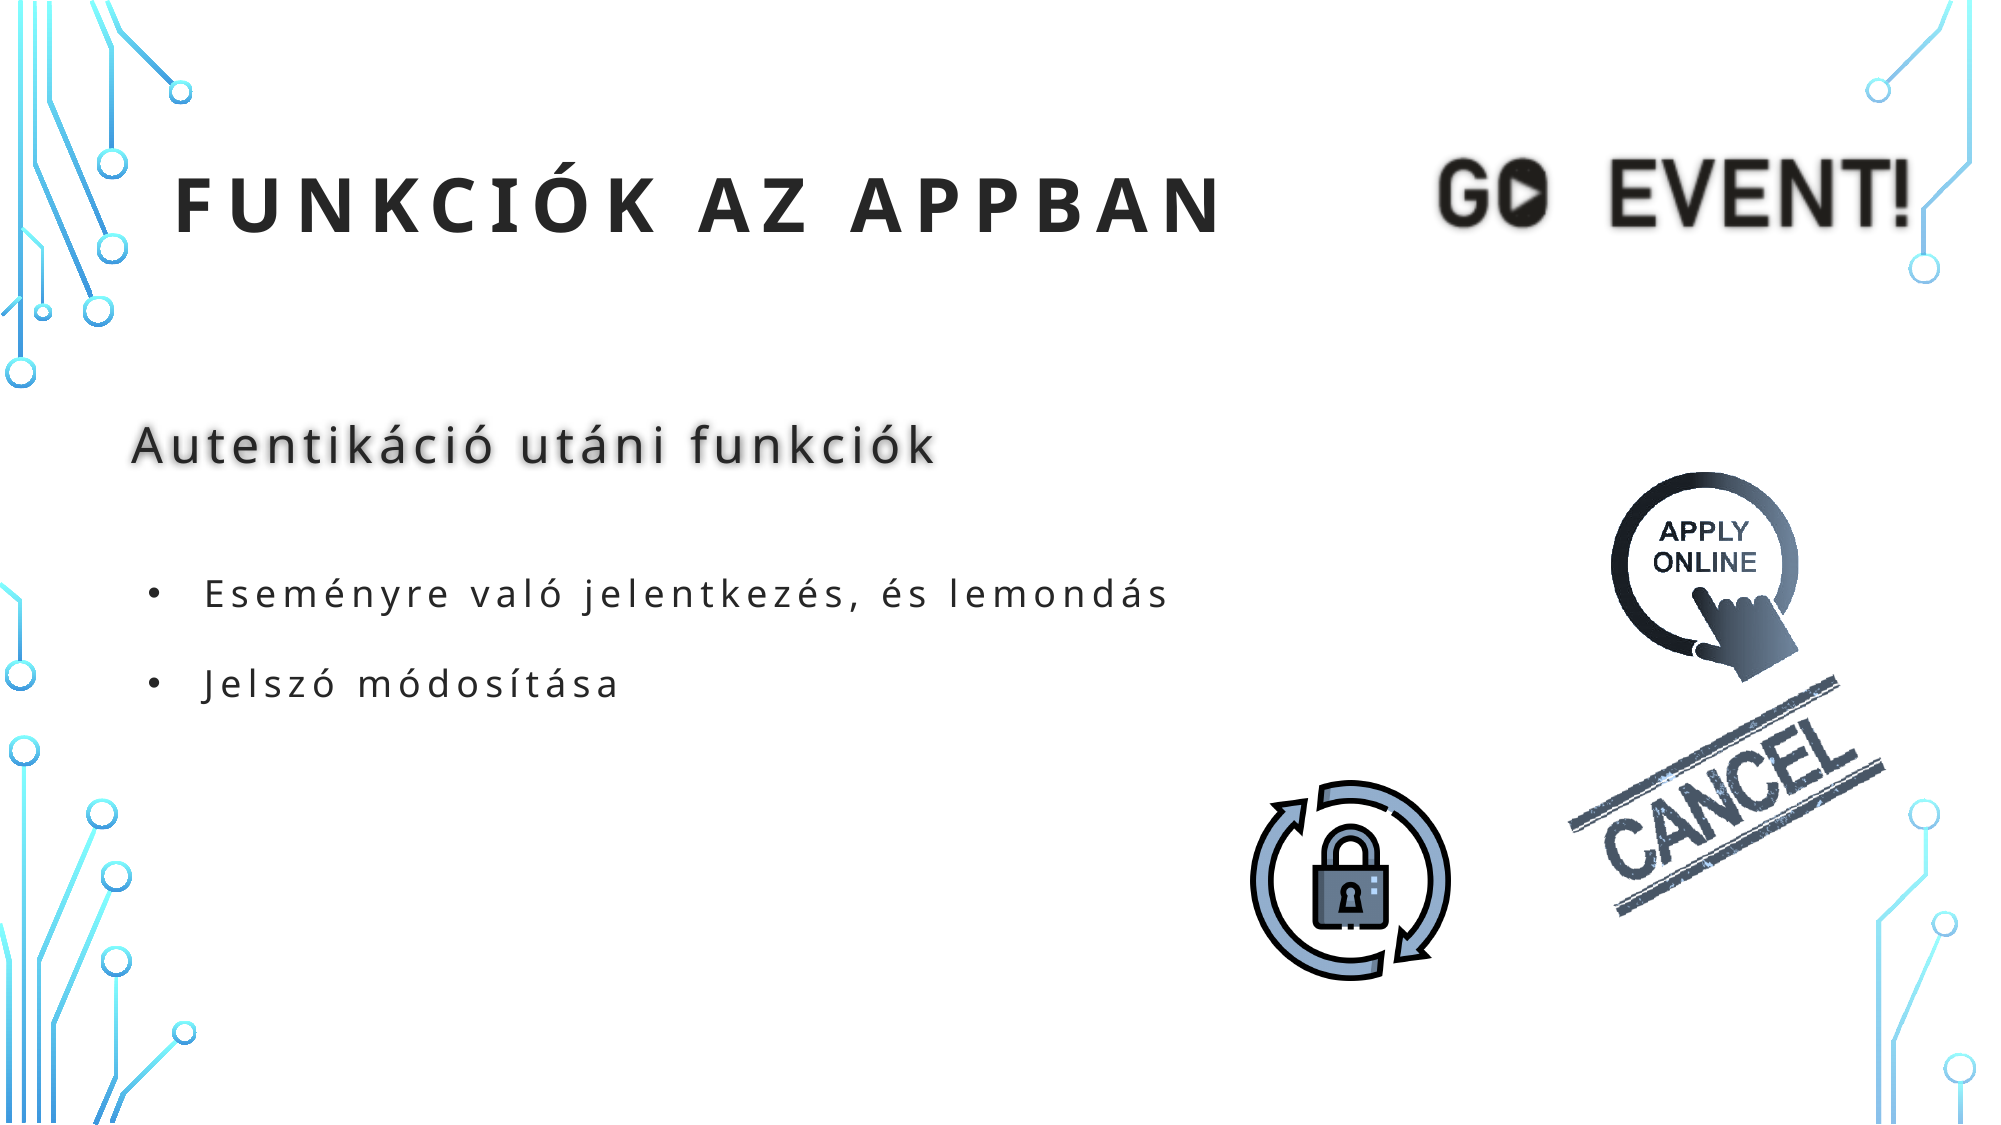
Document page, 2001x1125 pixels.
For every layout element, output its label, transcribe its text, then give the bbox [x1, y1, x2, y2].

text_box FUNKCIÓK AZ APPBAN [157, 128, 1435, 288]
picture [1250, 780, 1451, 981]
picture [1405, 142, 1997, 242]
text_box Eseményre való jelentkezés, és lemondás Jelszó módosítása [132, 562, 1287, 713]
text_box Autentikáció utáni funkciók [116, 353, 1917, 481]
picture [1560, 436, 1893, 967]
